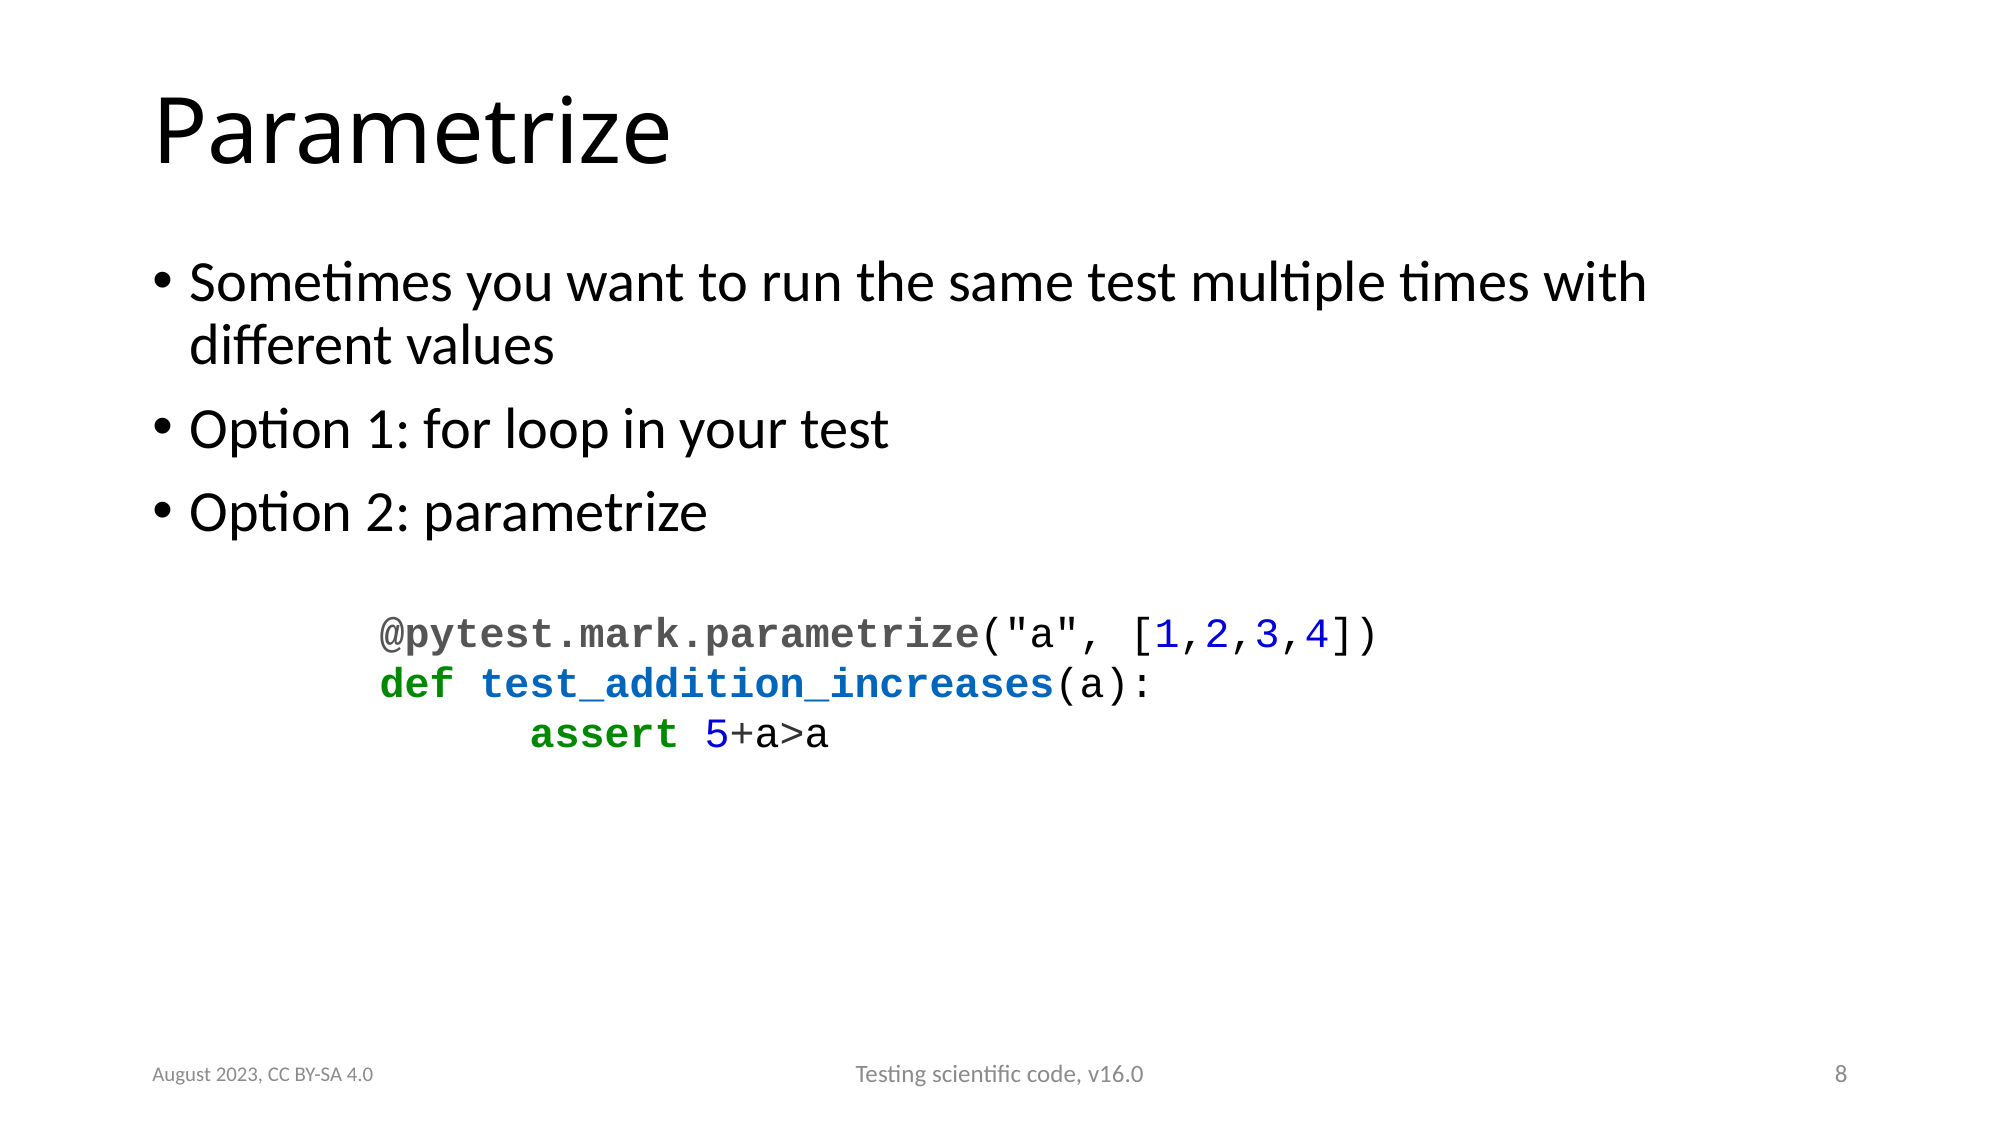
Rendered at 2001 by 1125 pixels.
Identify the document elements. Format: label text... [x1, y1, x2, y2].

text_box @pytest.mark.parametrize("a", [1,2,3,4]) def test_addition_increases(a): assert 5+a>a [364, 597, 1497, 763]
slide_number 8 [1412, 1042, 1863, 1103]
title Parametrize [137, 59, 1863, 209]
footer Testing scientific code, v16.0 [662, 1042, 1338, 1103]
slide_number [137, 1042, 588, 1103]
list Sometimes you want to run the same test multiple times with different values Option 1: for loop in your test Option 2: parametrize [137, 243, 1863, 1014]
